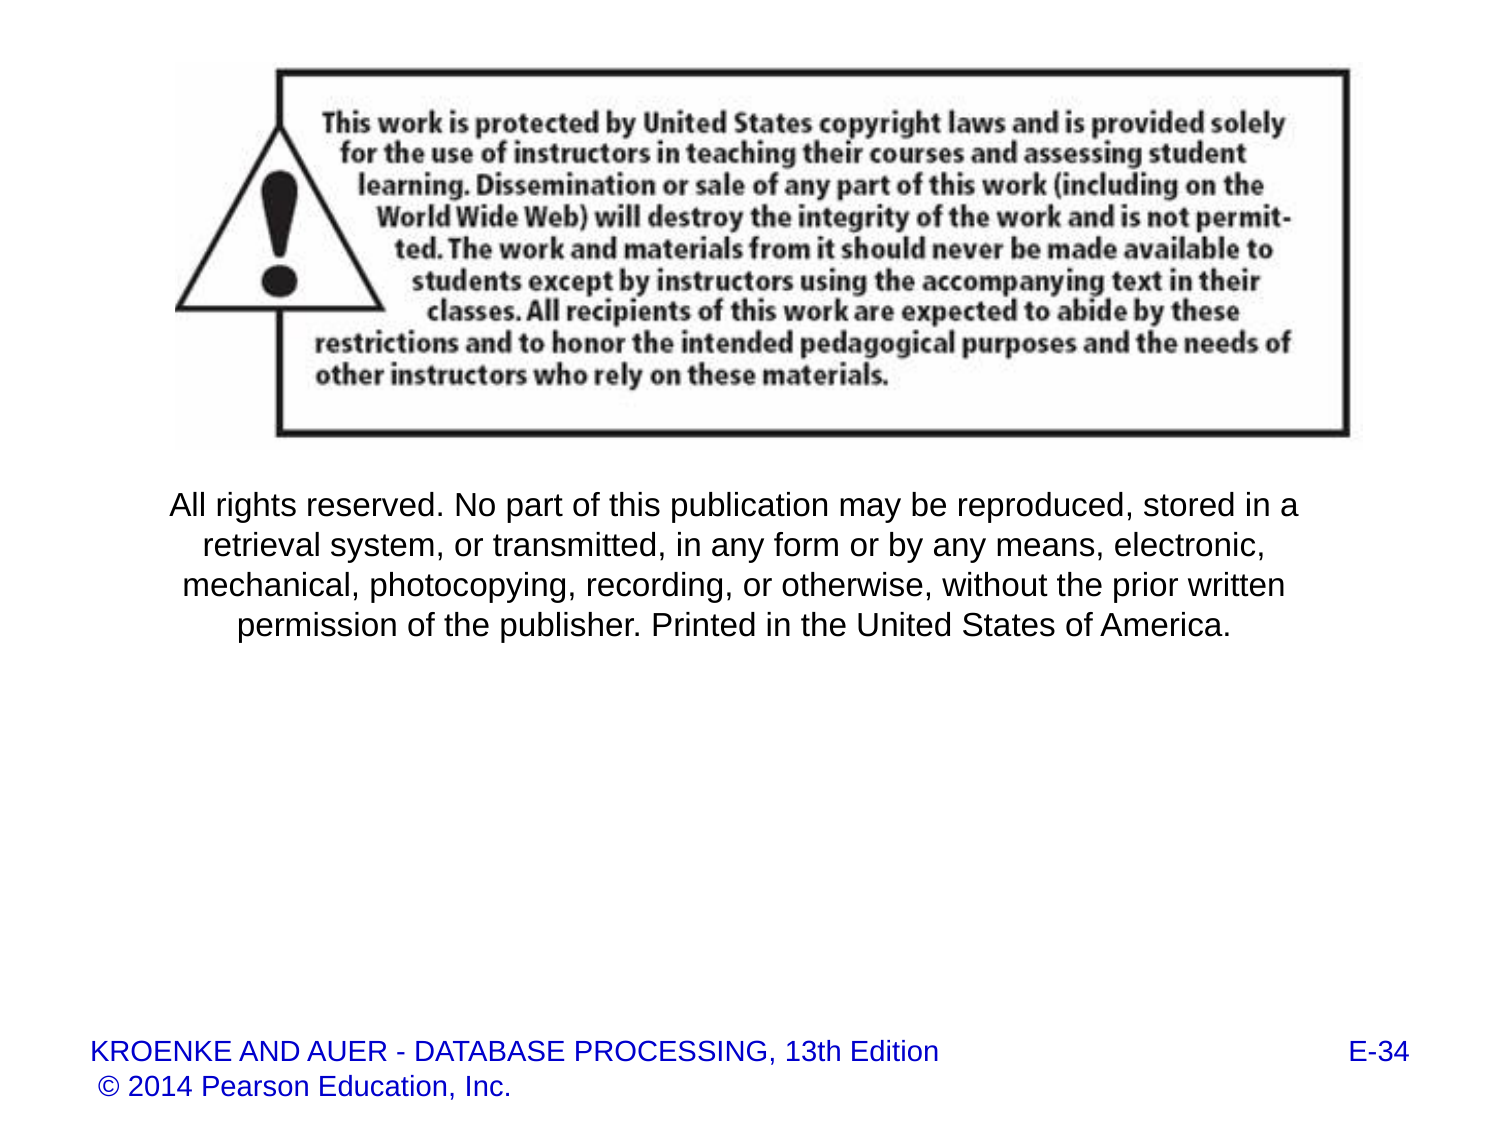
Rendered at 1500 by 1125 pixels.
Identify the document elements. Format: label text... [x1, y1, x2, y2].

text_box All rights reserved. No part of this publication may be reproduced, stored in a retrieval system, or transmitted, in any form or by any means, electronic, mechanical, photocopying, recording, or otherwise, without the prior written permission of the publisher. Printed in the United States of America. [112, 475, 1358, 650]
picture [174, 62, 1364, 451]
slide_number E-34 [1074, 1024, 1426, 1103]
footer KROENKE AND AUER - DATABASE PROCESSING, 13th Edition © 2014 Pearson Education, Inc. [74, 1024, 963, 1104]
